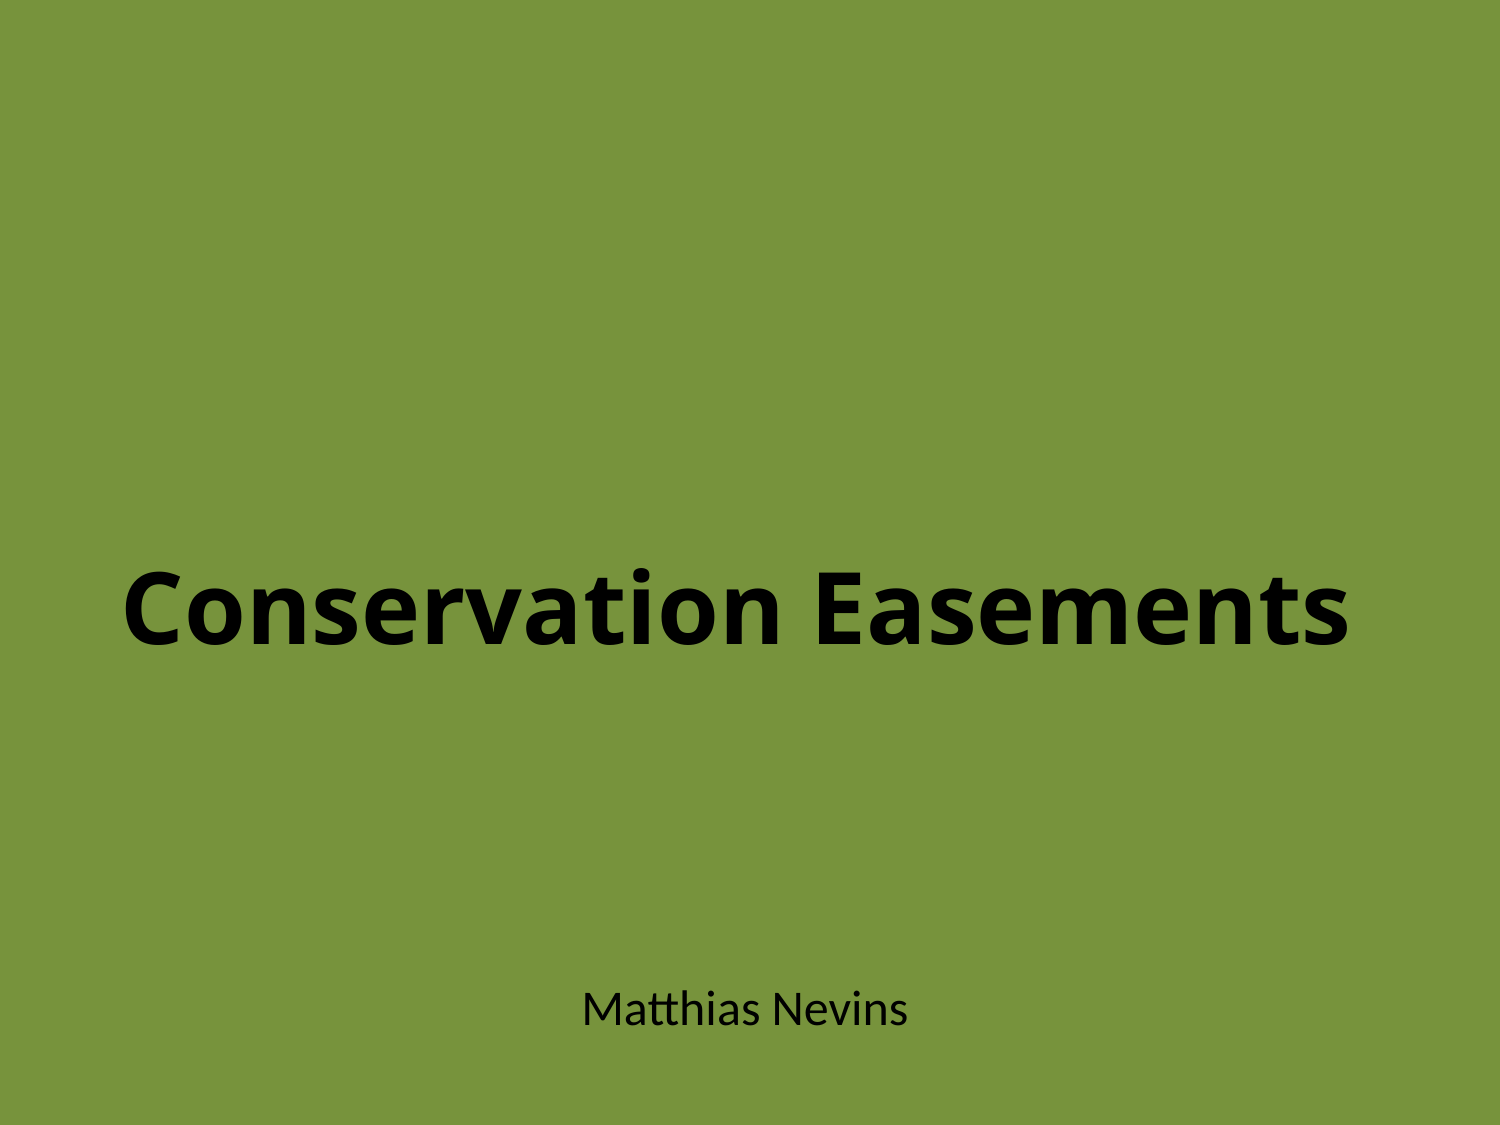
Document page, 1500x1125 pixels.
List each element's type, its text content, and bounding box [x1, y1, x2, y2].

title Conservation Easements [0, 375, 1500, 674]
subtitle Matthias Nevins [1, 975, 1500, 1122]
